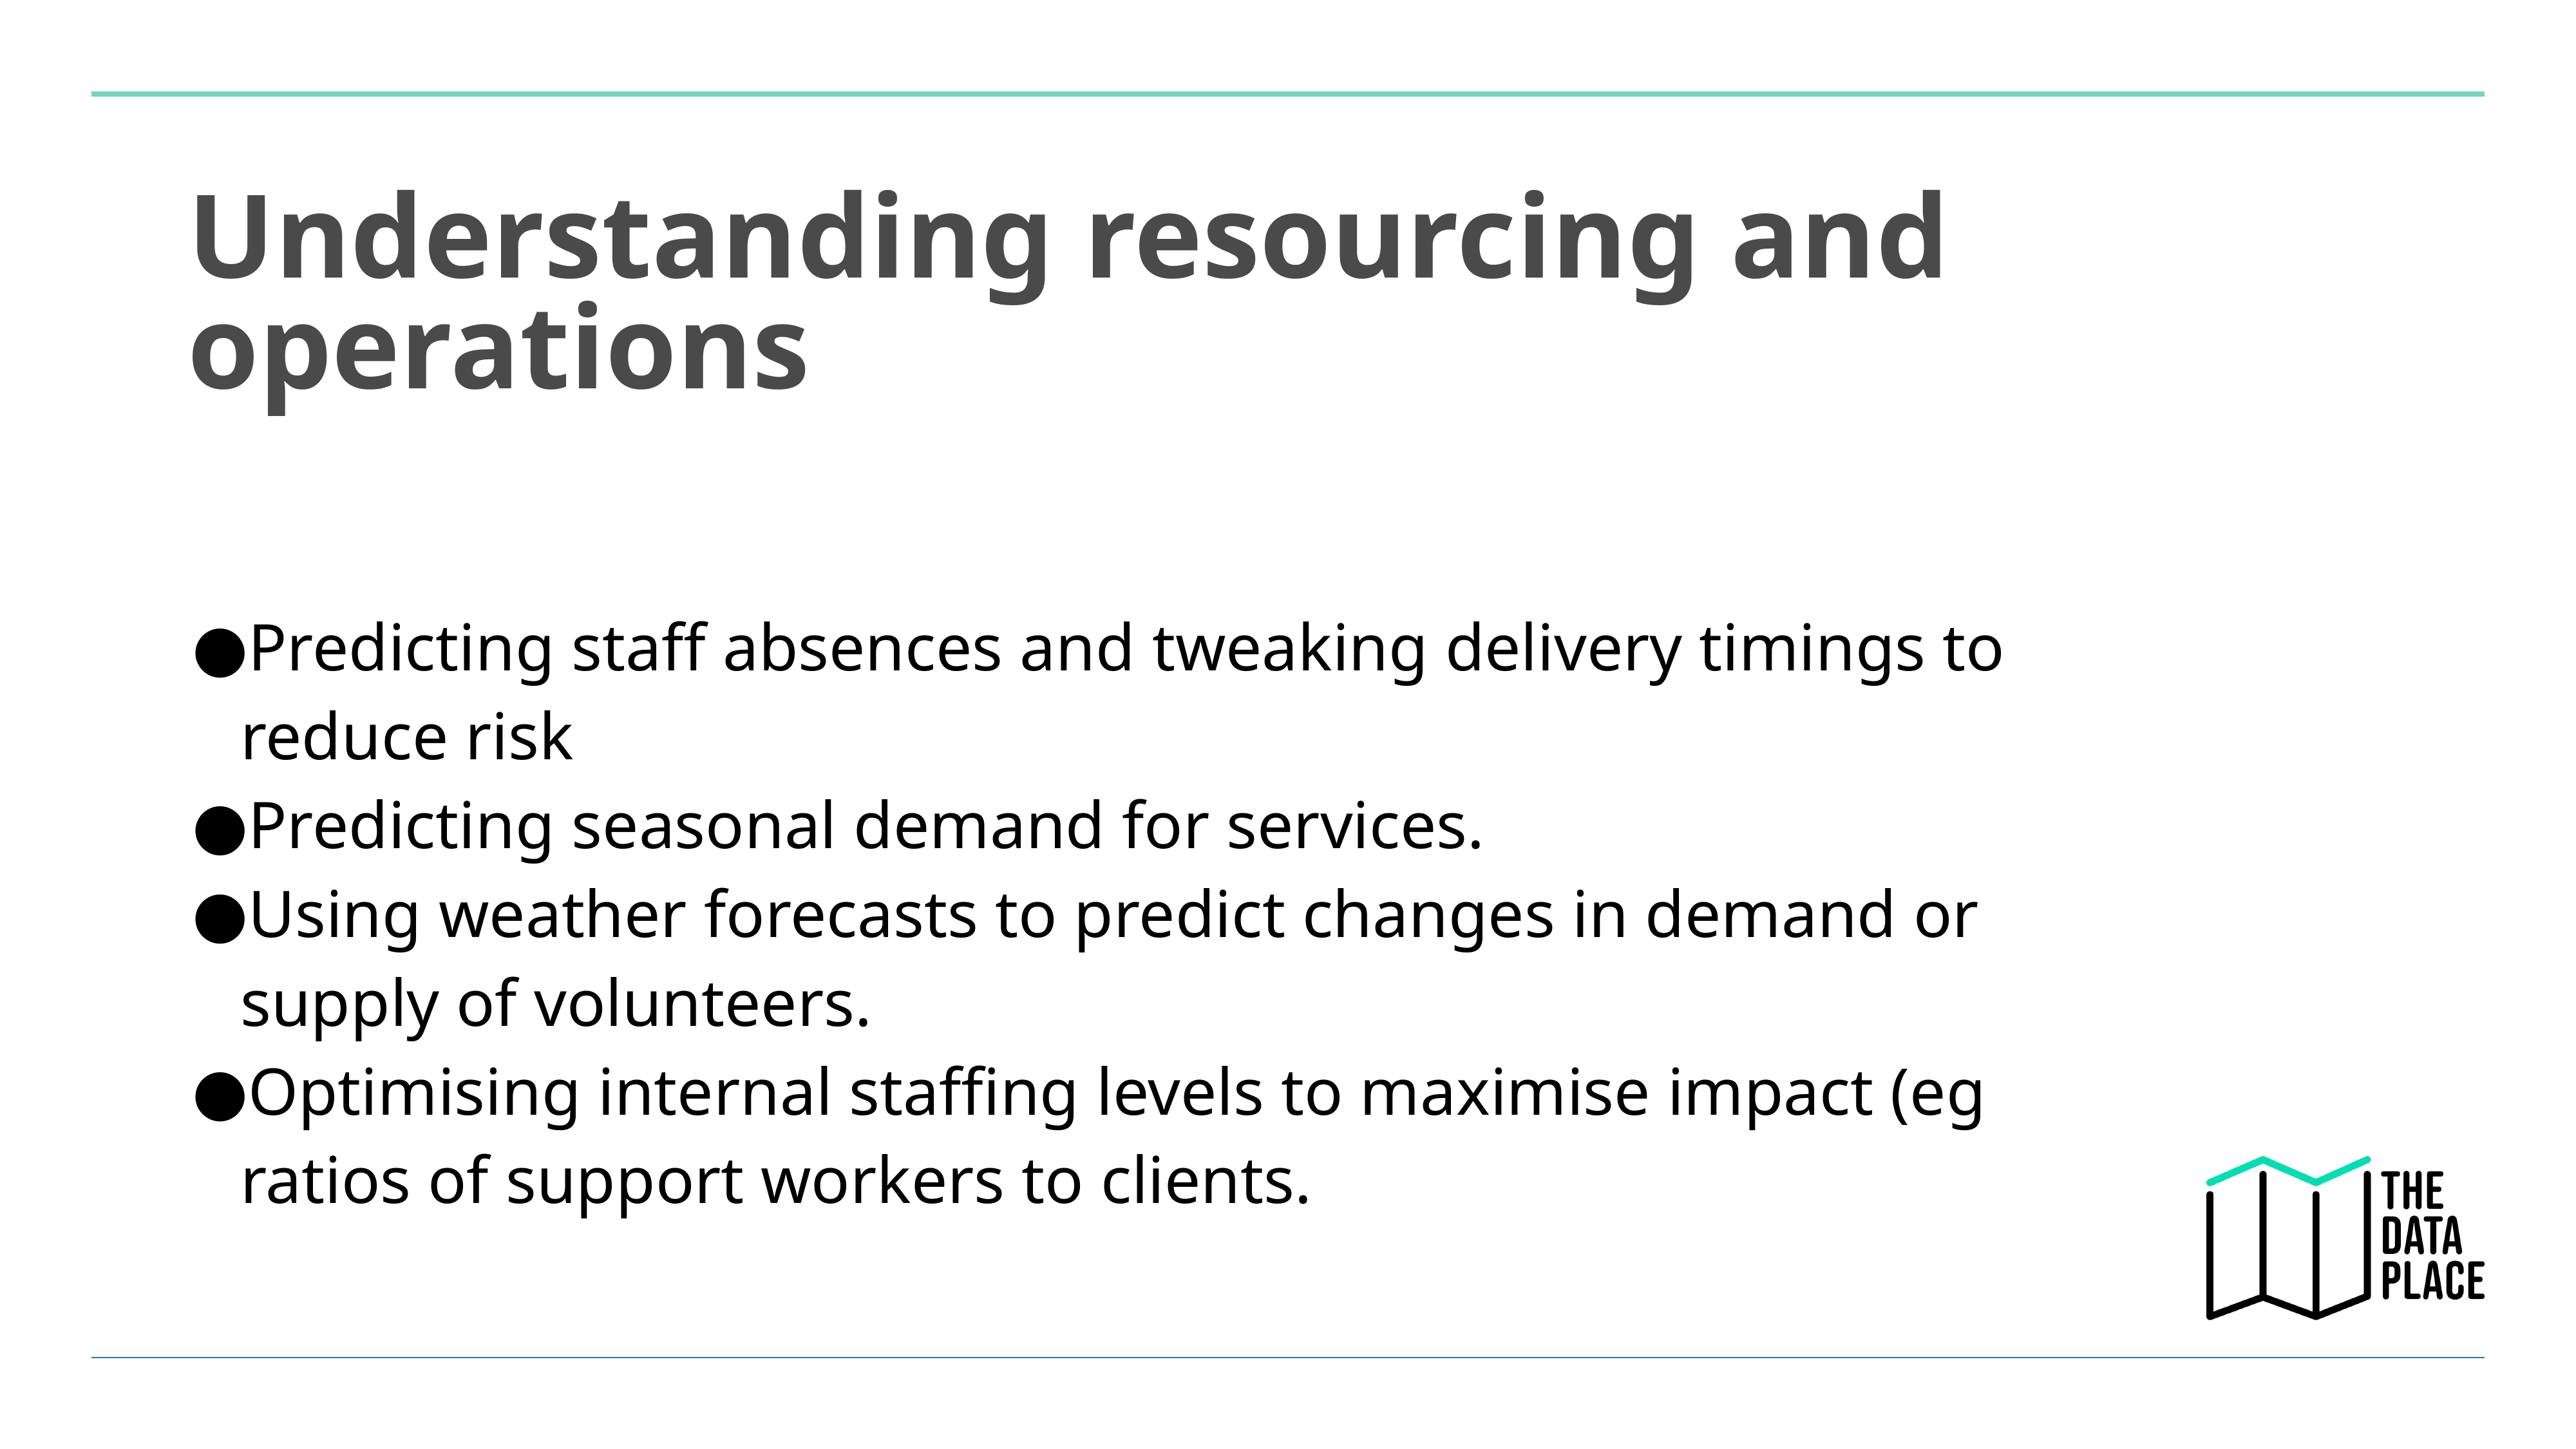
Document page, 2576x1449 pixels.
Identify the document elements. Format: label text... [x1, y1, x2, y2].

picture [2206, 1156, 2486, 1320]
text_box Predicting staff absences and tweaking delivery timings to reduce risk Predicting seasonal demand for services. Using weather forecasts to predict changes in demand or supply of volunteers. Optimising internal staffing levels to maximise impact (eg ratios of support workers to clients. [182, 585, 2041, 1226]
title Understanding resourcing and operations [182, 184, 2394, 533]
